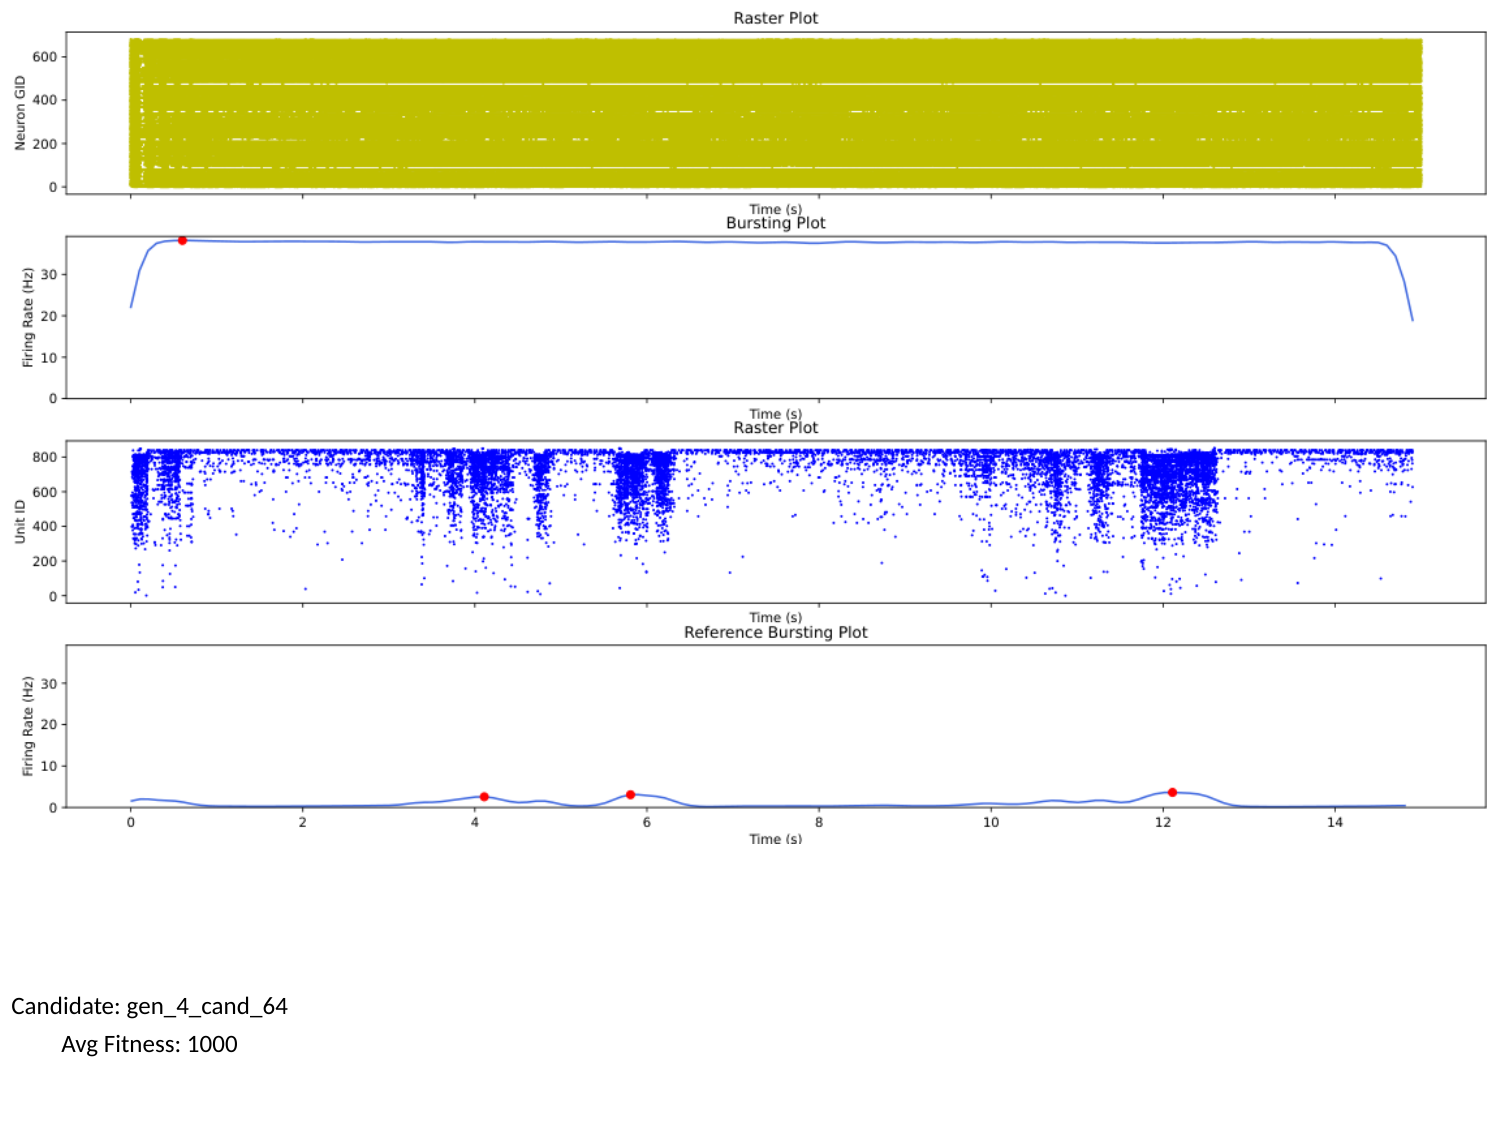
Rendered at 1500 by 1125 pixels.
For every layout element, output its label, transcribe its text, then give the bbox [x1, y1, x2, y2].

text_box Candidate: gen_4_cand_64 [0, 937, 304, 1028]
text_box Avg Fitness: 1000 [46, 975, 254, 1065]
picture [0, 0, 1500, 844]
